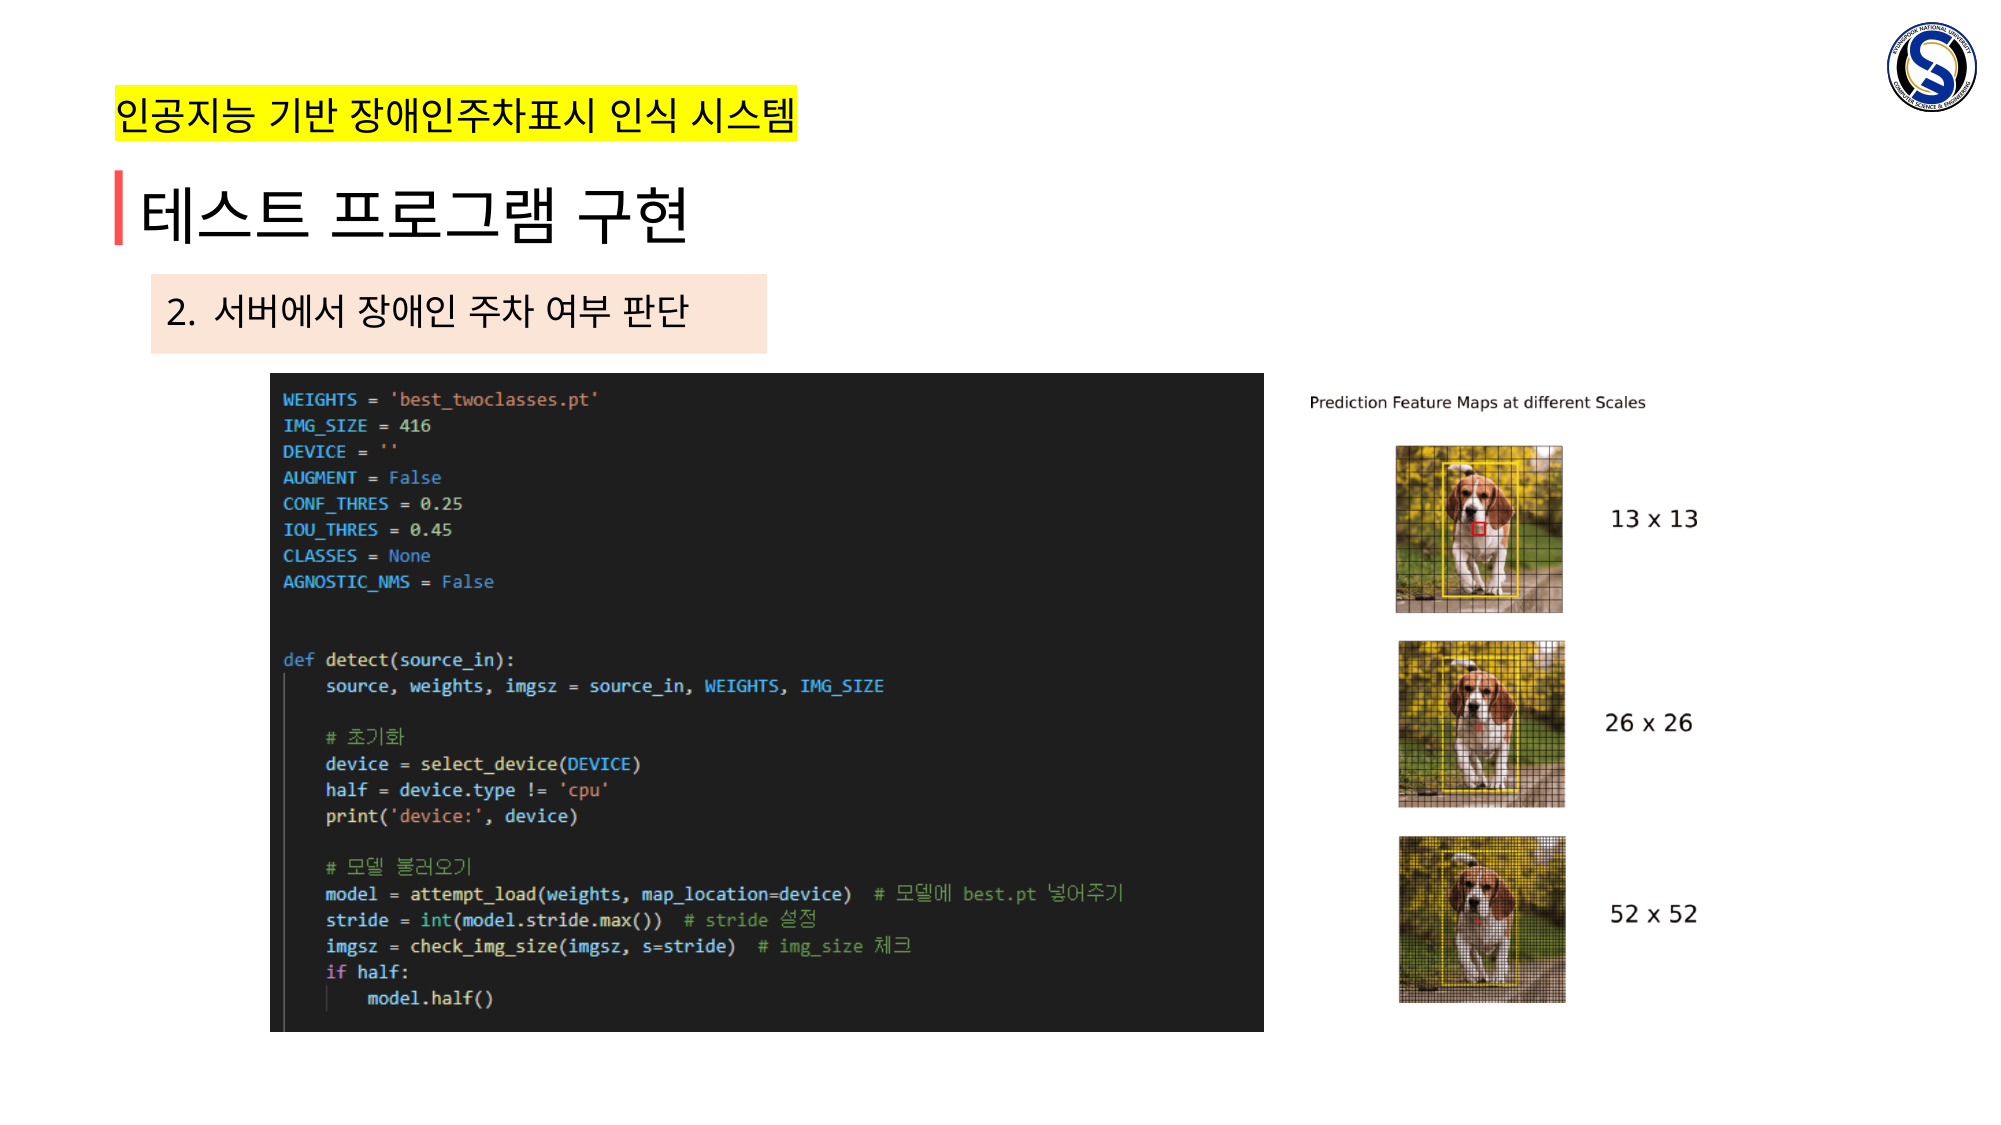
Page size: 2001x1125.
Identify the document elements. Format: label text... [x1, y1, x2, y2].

picture [1887, 22, 1977, 112]
text_box [114, 170, 123, 246]
text_box 2. 서버에서 장애인 주차 여부 판단 [151, 274, 768, 354]
picture [270, 373, 1264, 1032]
picture [1298, 372, 1727, 1032]
text_box 테스트 프로그램 구현 [124, 175, 1962, 255]
